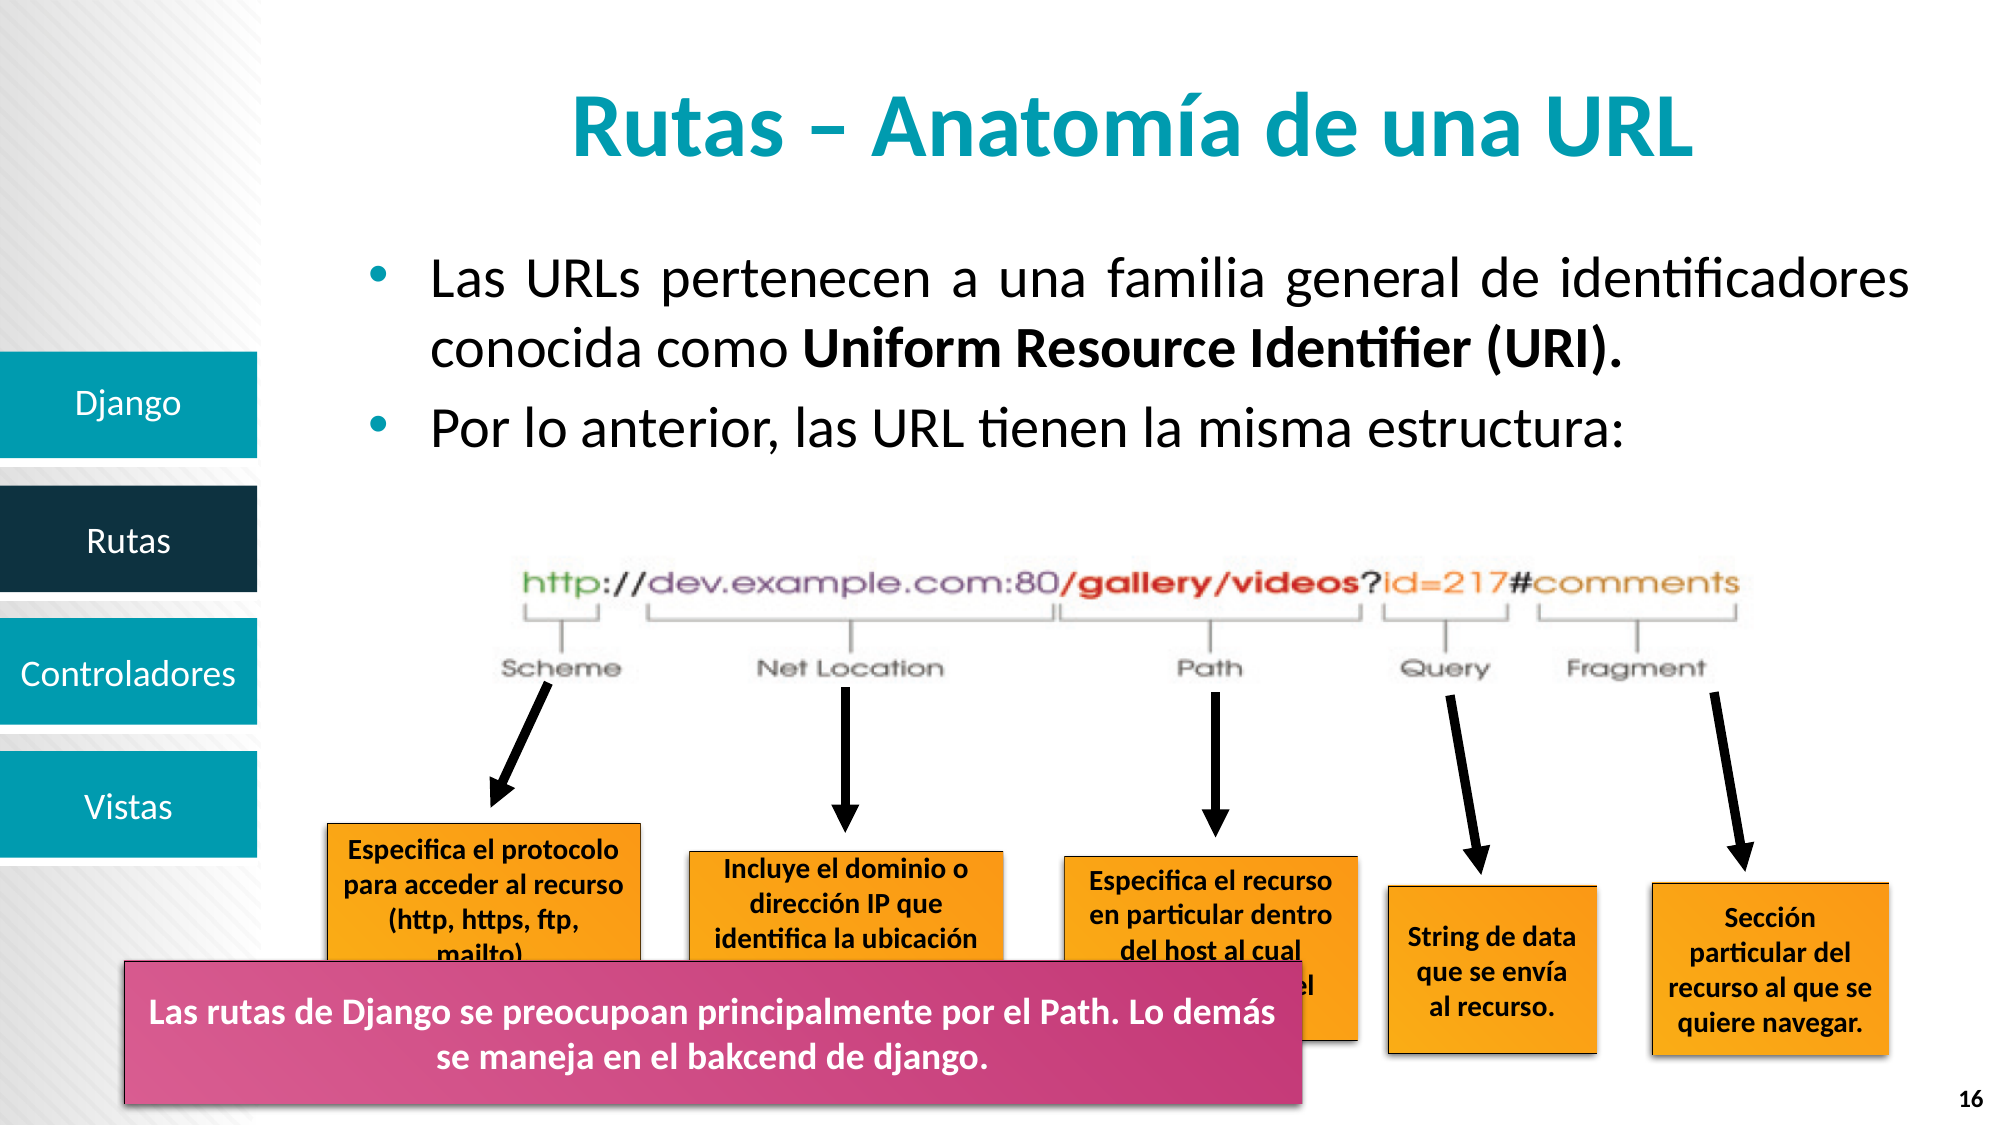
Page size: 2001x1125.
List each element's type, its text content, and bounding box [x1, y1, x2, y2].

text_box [1714, 692, 1746, 872]
text_box Las rutas de Django se preocupoan principalmente por el Path. Lo demás se maneja en el bakcend de django. [123, 960, 1303, 1104]
text_box Django [25, 371, 232, 430]
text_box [490, 682, 549, 808]
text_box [1449, 695, 1482, 875]
text_box Incluye el dominio o dirección IP que identifica la ubicación del recurso en internet. Opcionalmente contiene el puerto. [689, 851, 1004, 959]
picture [415, 518, 1825, 725]
list Las URLs pertenecen a una familia general de identificadores conocida como Uniform Resource Identifier (URI). Por lo anterior, las URL tienen la misma estructura: [340, 231, 1927, 997]
title Rutas – Anatomía de una URL [340, 36, 1927, 204]
text_box Especifica el recurso en particular dentro del host al cual quiere acceder el cliente. [1064, 856, 1358, 1041]
text_box Especifica el protocolo para acceder al recurso (http, https, ftp, mailto). [326, 823, 641, 959]
text_box Sección particular del recurso al que se quiere navegar. [1651, 882, 1889, 1055]
text_box String de data que se envía al recurso. [1387, 885, 1597, 1054]
slide_number 16 [1921, 1072, 2000, 1124]
